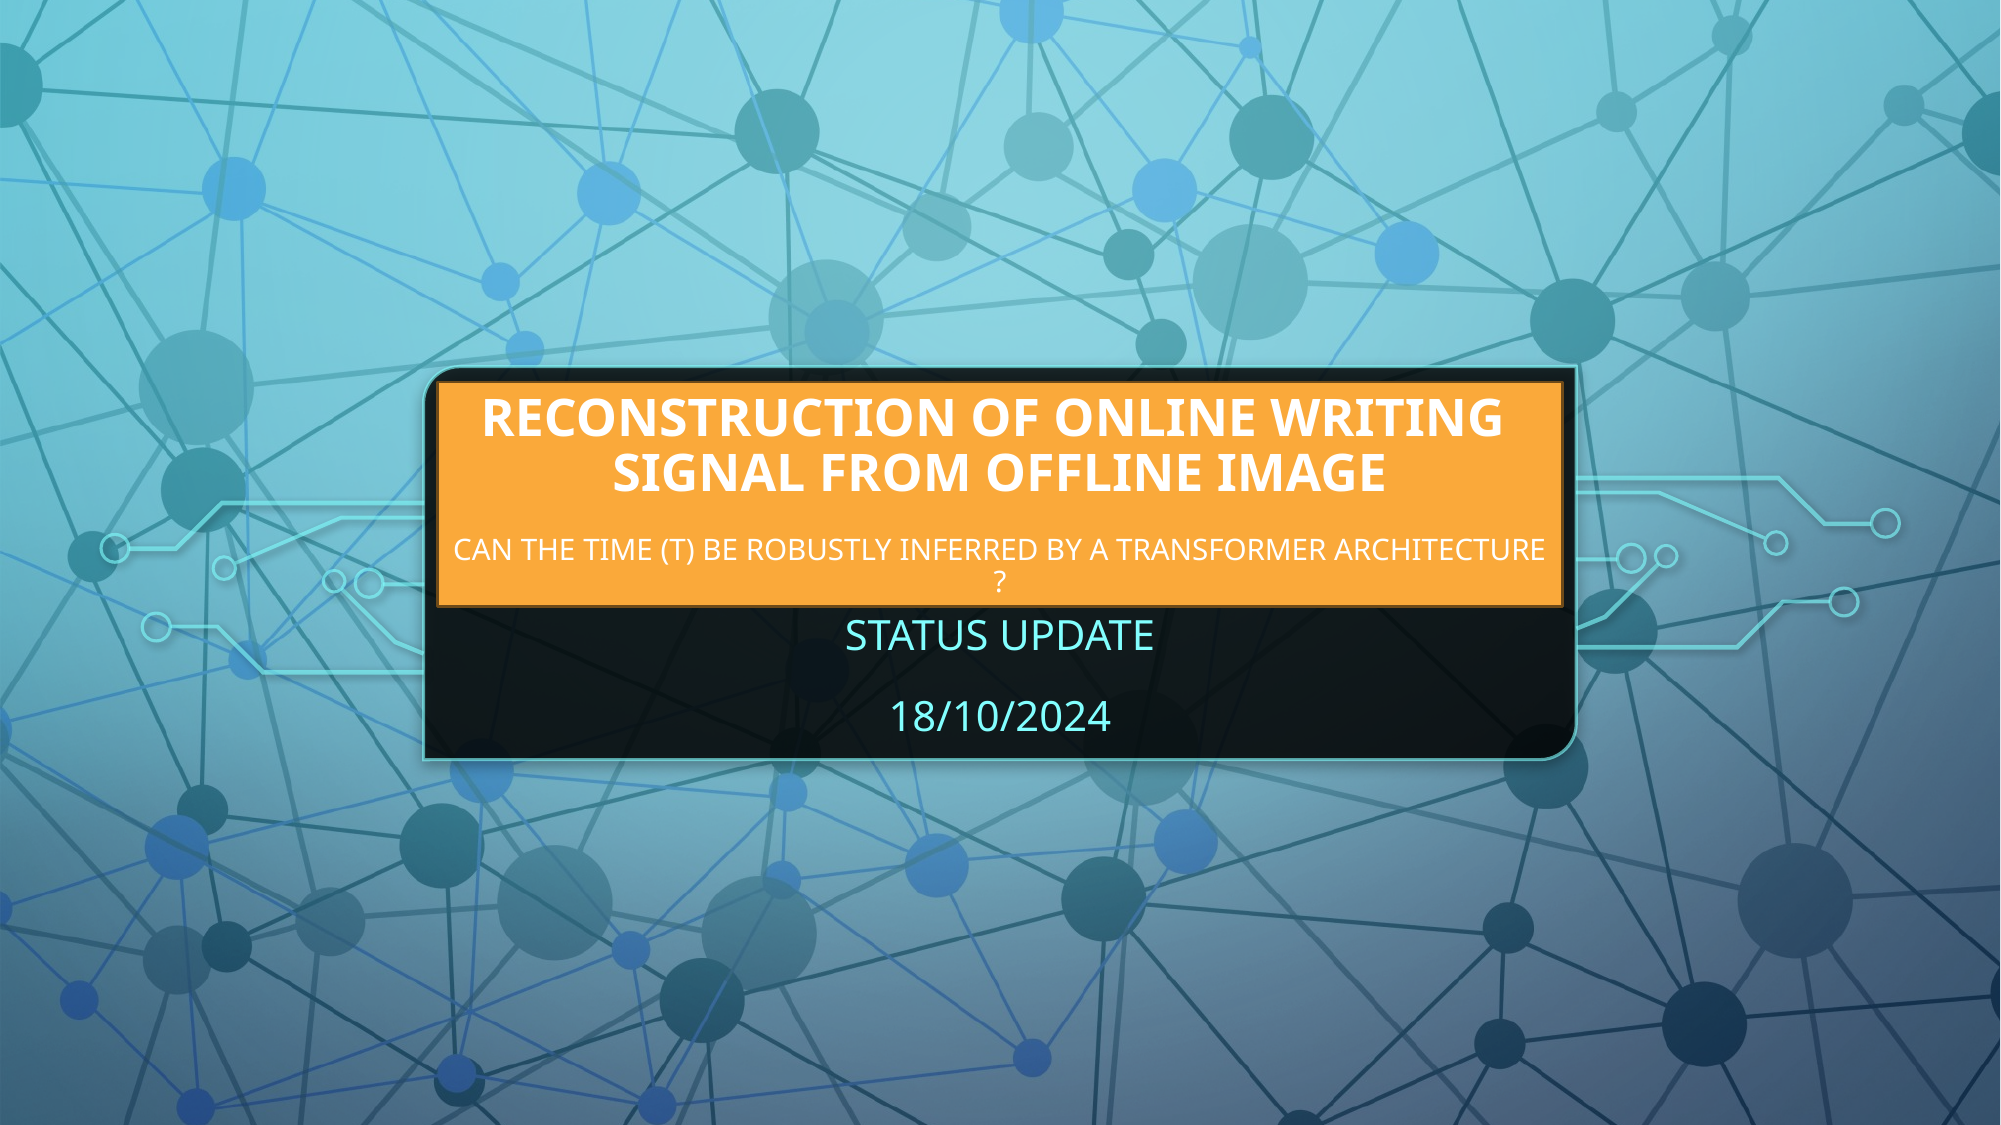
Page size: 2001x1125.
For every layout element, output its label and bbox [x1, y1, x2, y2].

picture [0, 0, 2000, 1125]
text_box [99, 366, 1902, 760]
